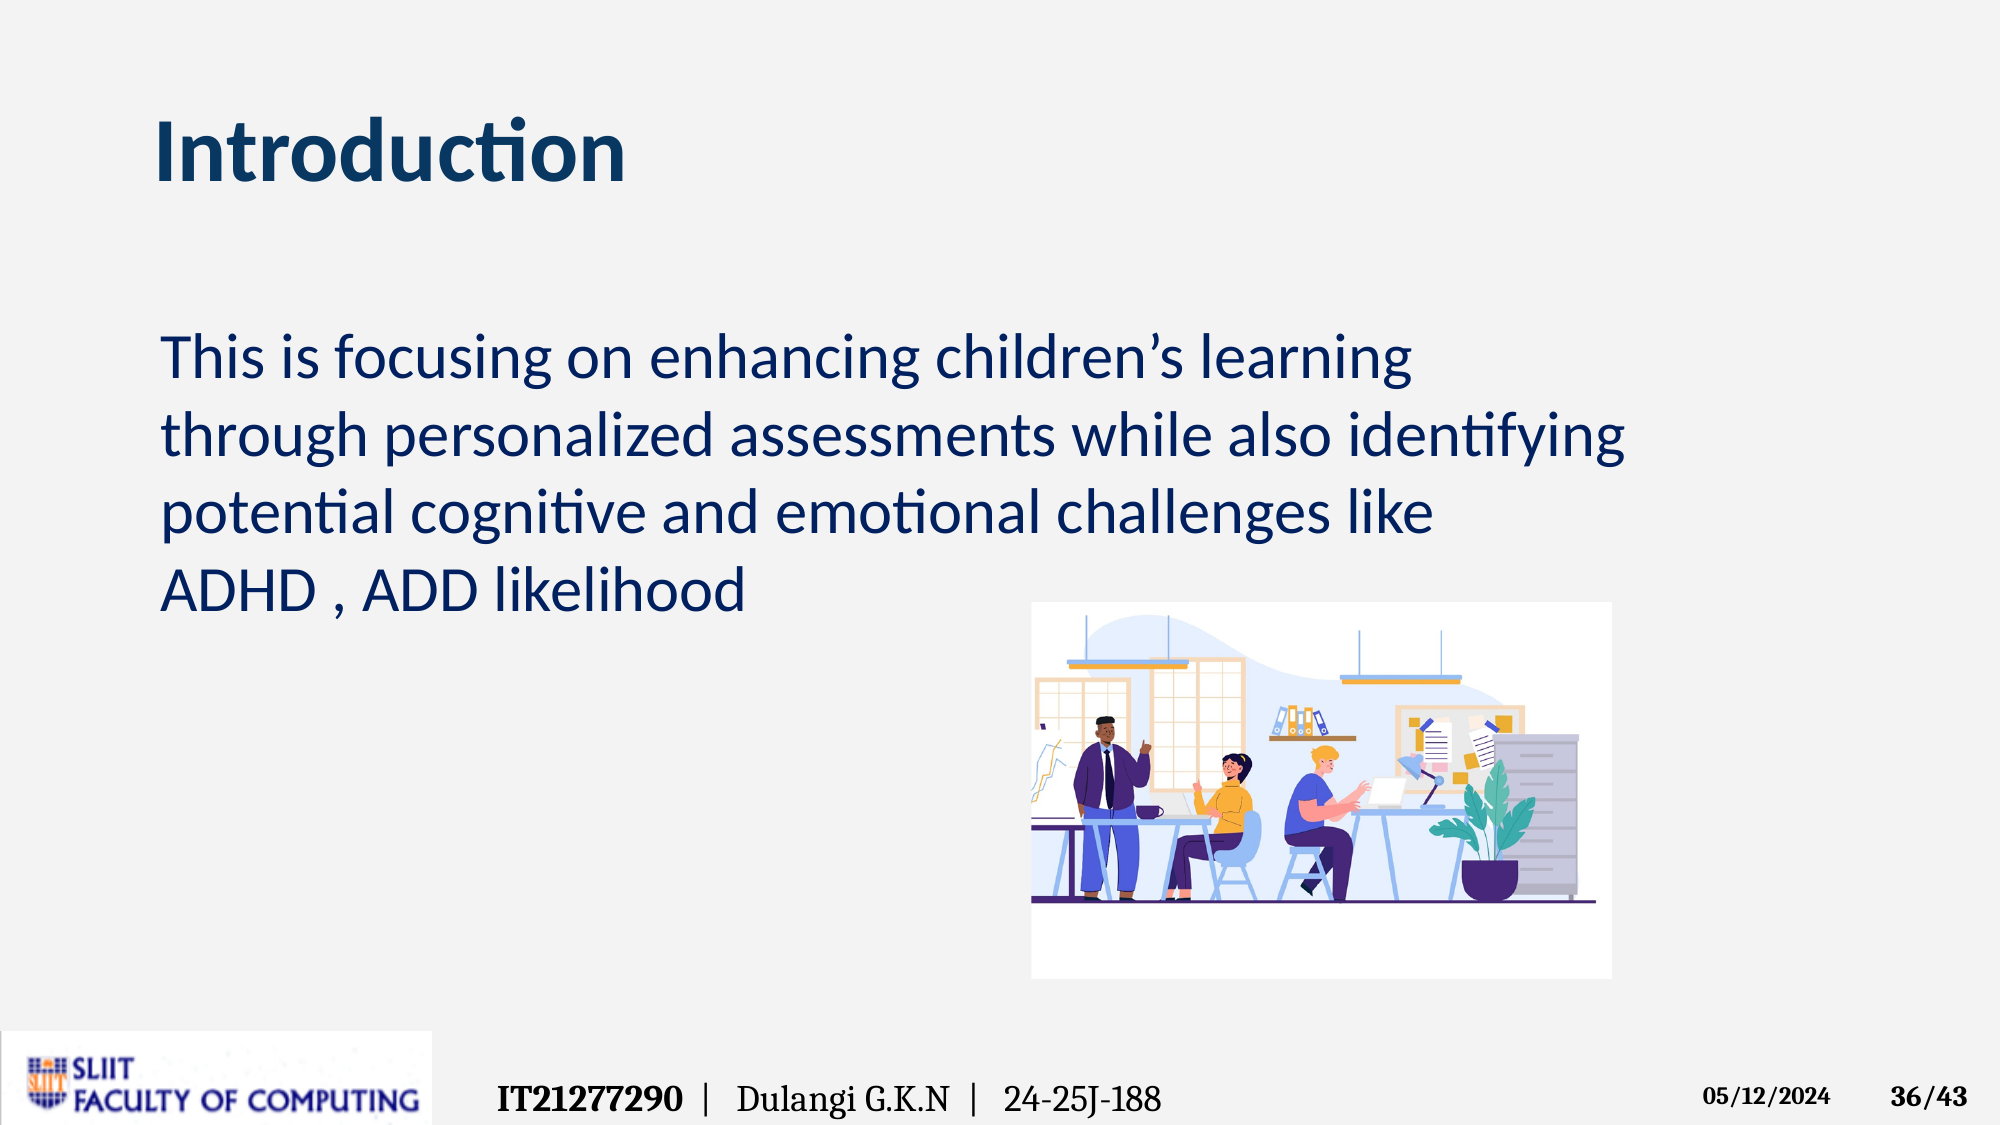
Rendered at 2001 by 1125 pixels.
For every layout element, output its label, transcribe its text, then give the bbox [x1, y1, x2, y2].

text_box This is focusing on enhancing children’s learning through personalized assessments while also identifying potential cognitive and emotional challenges like ADHD , ADD likelihood [85, 277, 1628, 842]
picture [1031, 601, 1690, 1042]
title Introduction [151, 87, 734, 277]
slide_number 36/43 [1885, 1076, 1988, 1125]
picture [0, 1031, 432, 1125]
text_box IT21277290 | Dulangi G.K.N | 24-25J-188 [481, 1072, 1465, 1121]
footer 05/12/2024 [1700, 1078, 1885, 1125]
